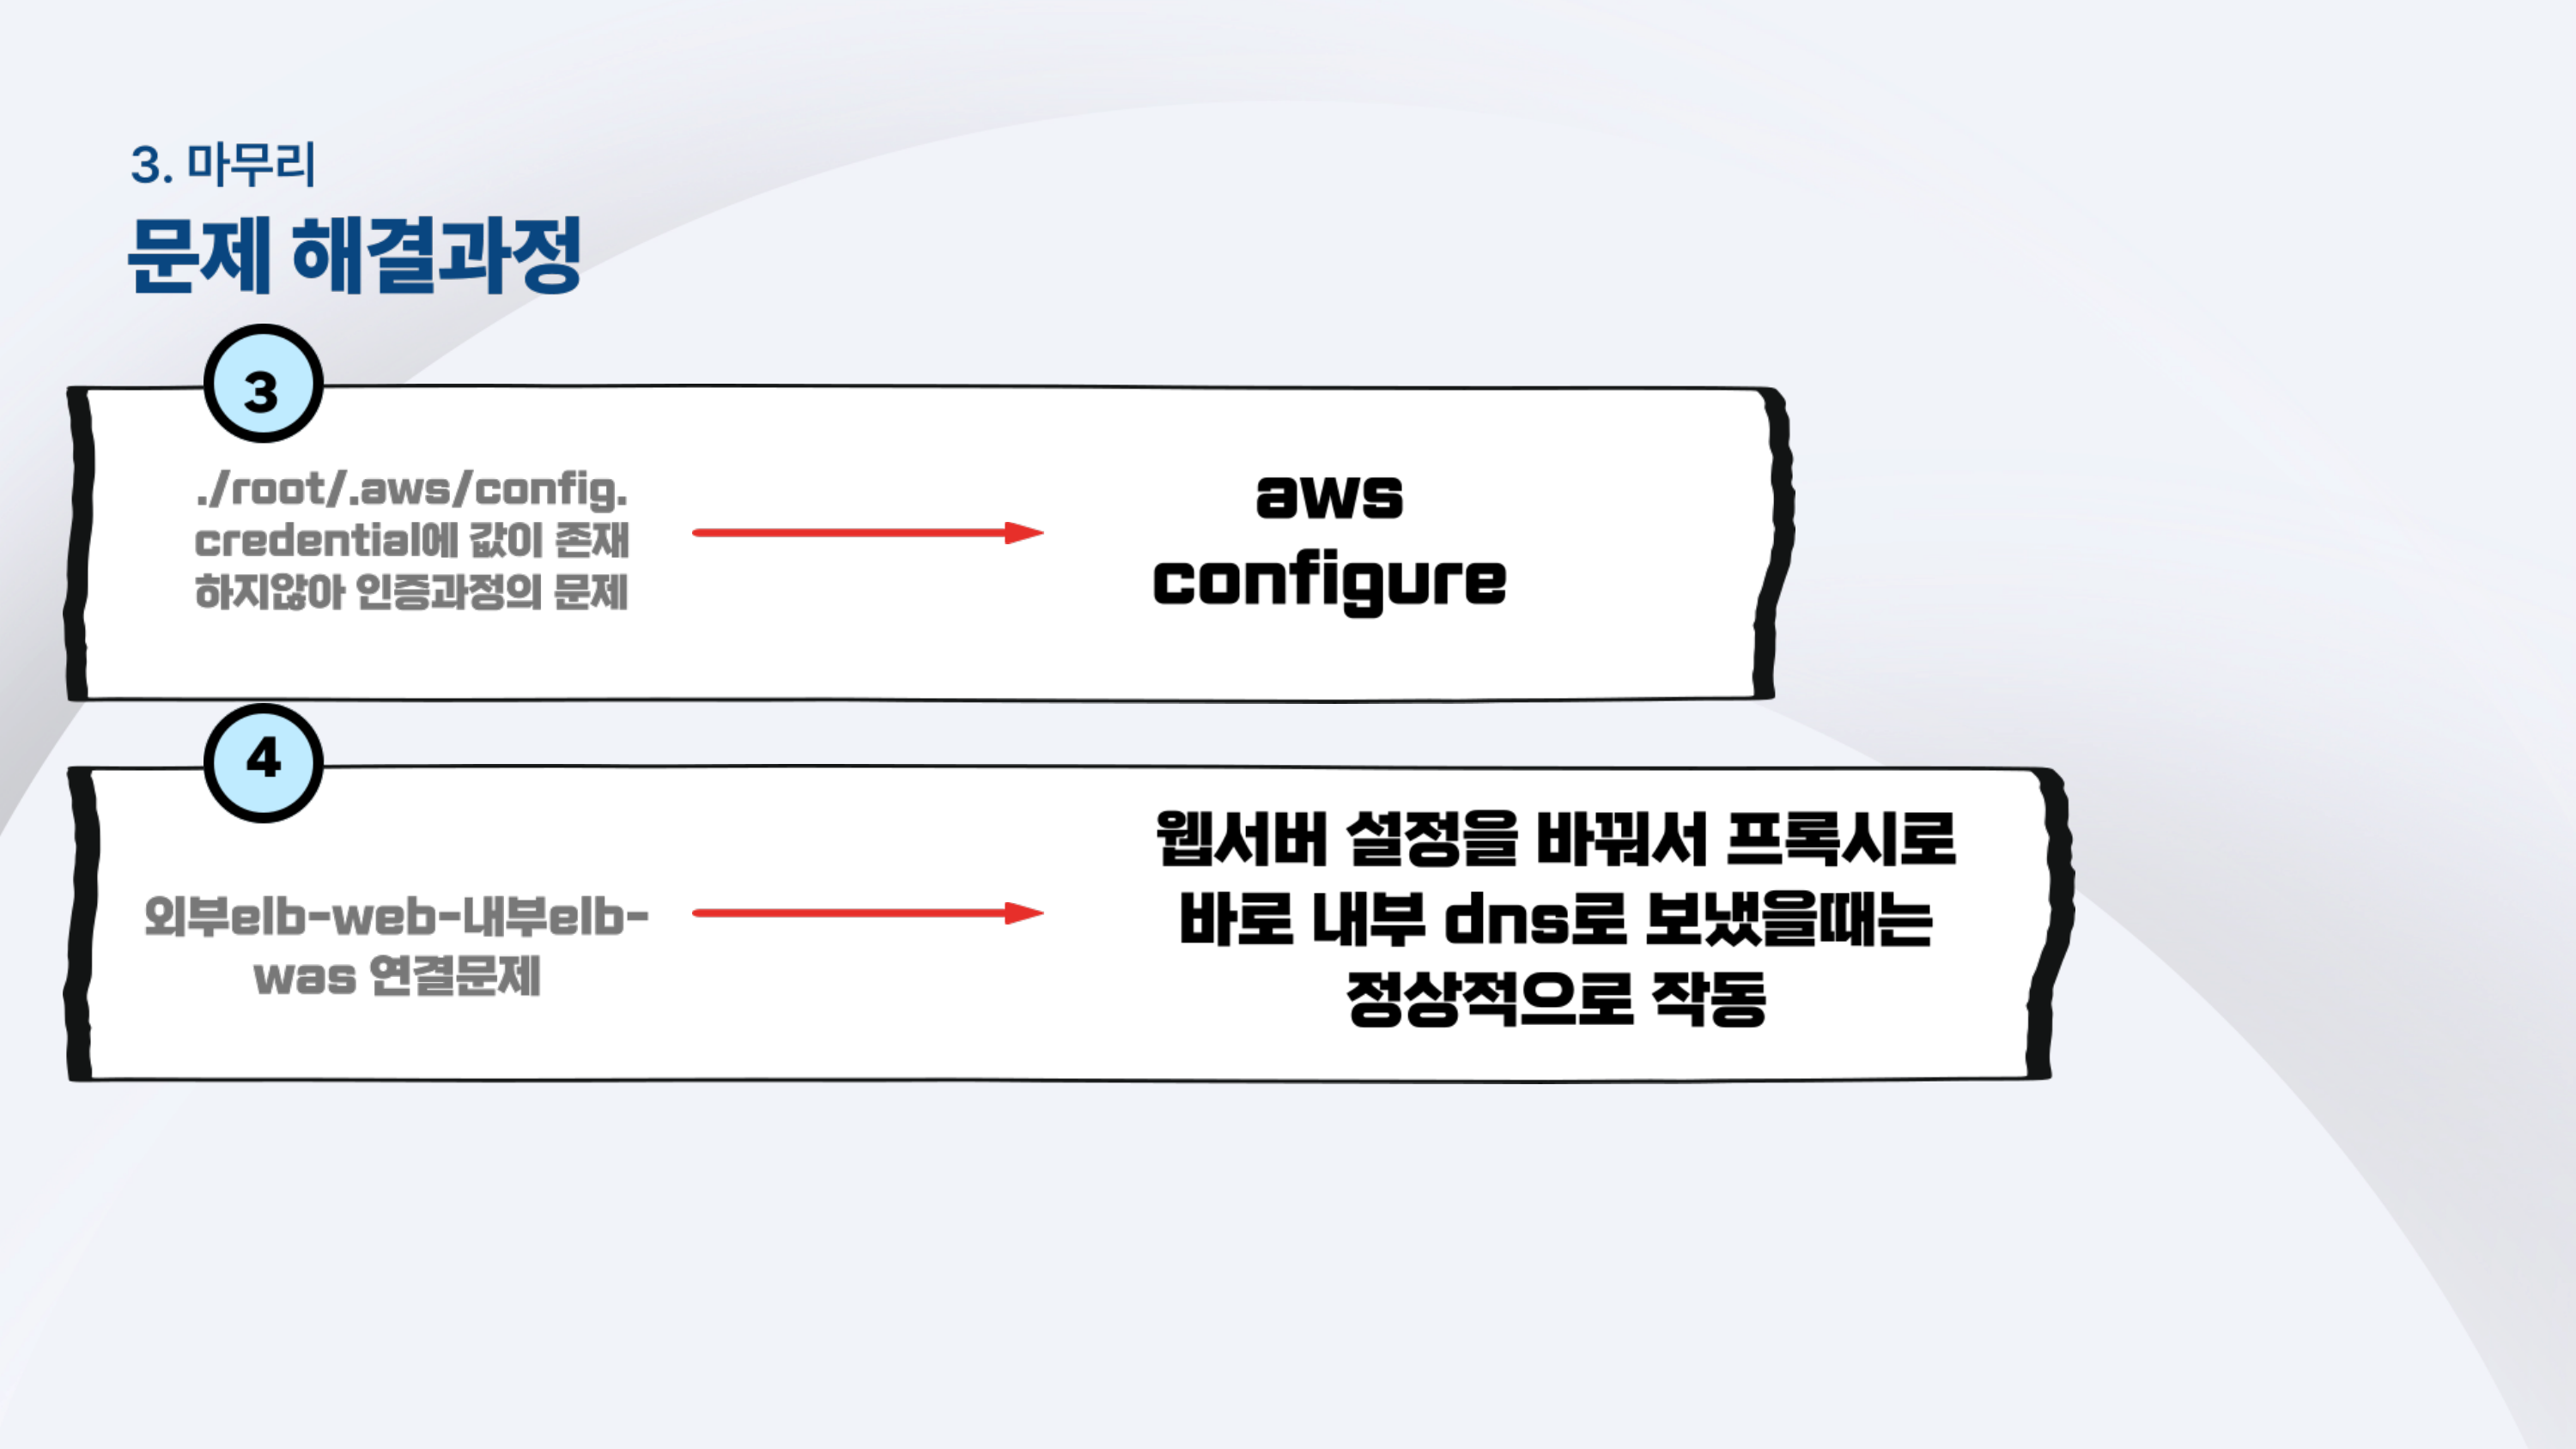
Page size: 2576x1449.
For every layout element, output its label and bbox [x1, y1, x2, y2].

picture [114, 870, 702, 1053]
text_box [63, 384, 1795, 705]
text_box [63, 764, 2075, 1085]
picture [1127, 775, 2021, 1100]
picture [1063, 430, 1607, 682]
text_box [692, 522, 1044, 544]
text_box [0, 0, 2576, 1449]
text_box [705, 902, 1044, 925]
text_box [204, 323, 325, 335]
picture [101, 109, 682, 659]
picture [132, 706, 378, 831]
